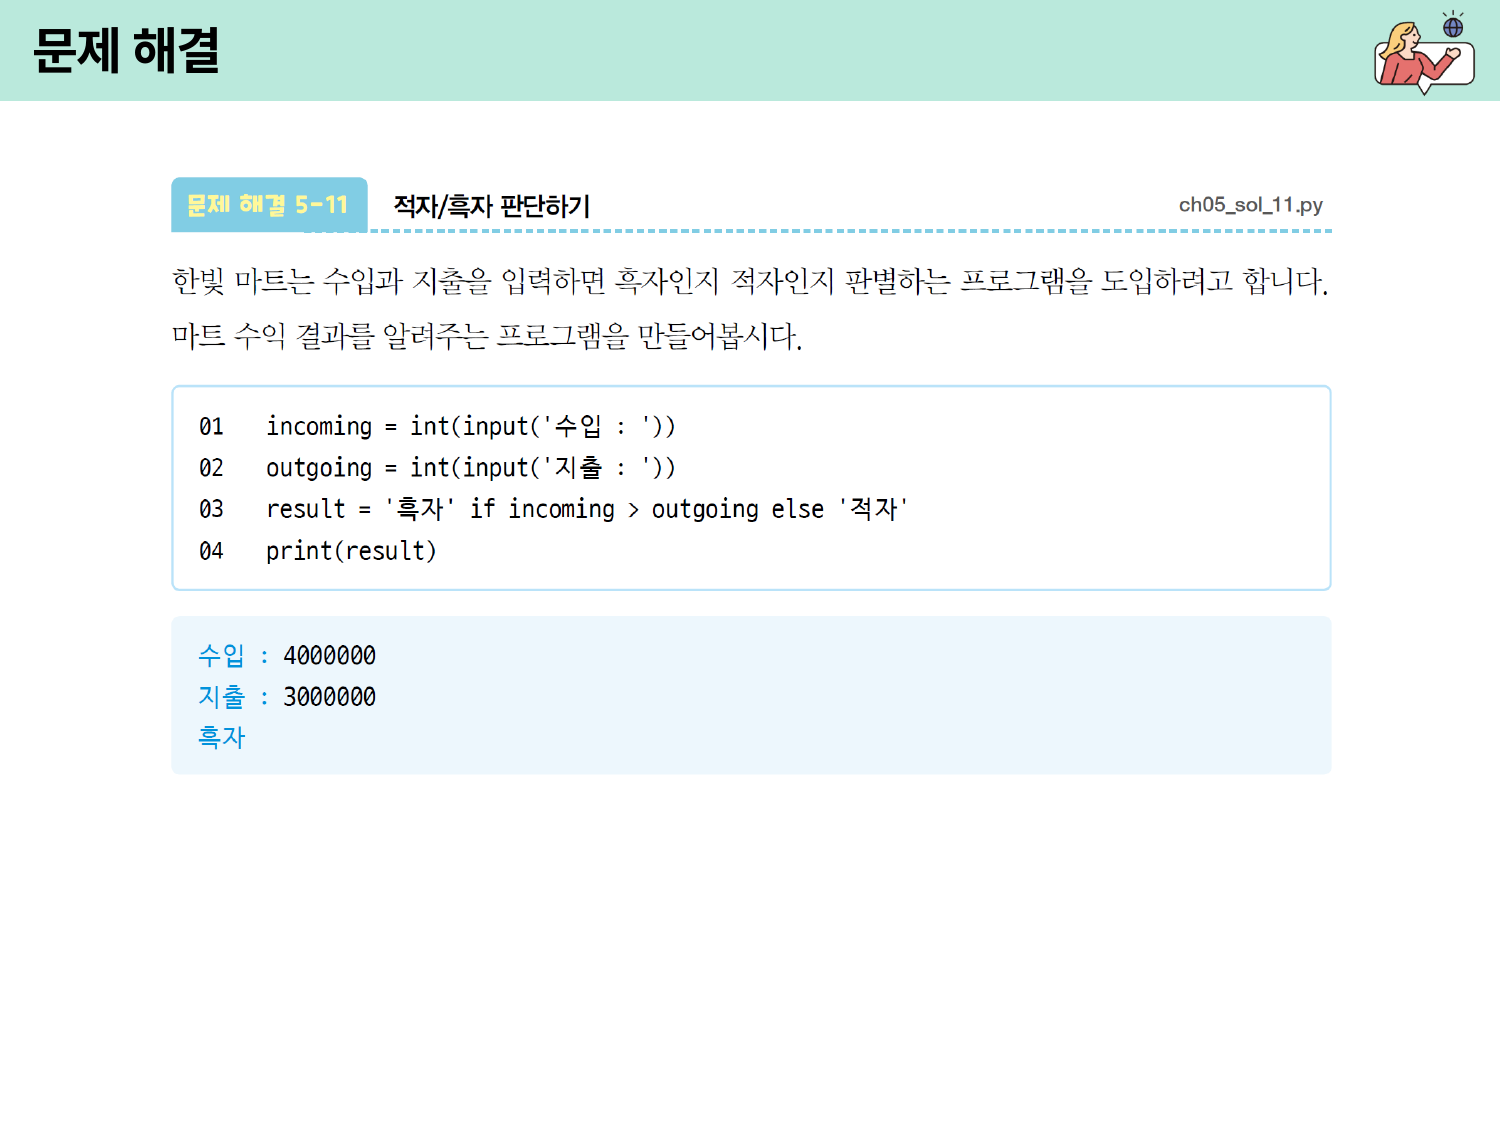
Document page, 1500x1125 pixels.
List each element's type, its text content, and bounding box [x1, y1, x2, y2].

picture [165, 172, 1334, 782]
picture [1359, 0, 1500, 97]
title 문제 해결 [17, 10, 1295, 89]
